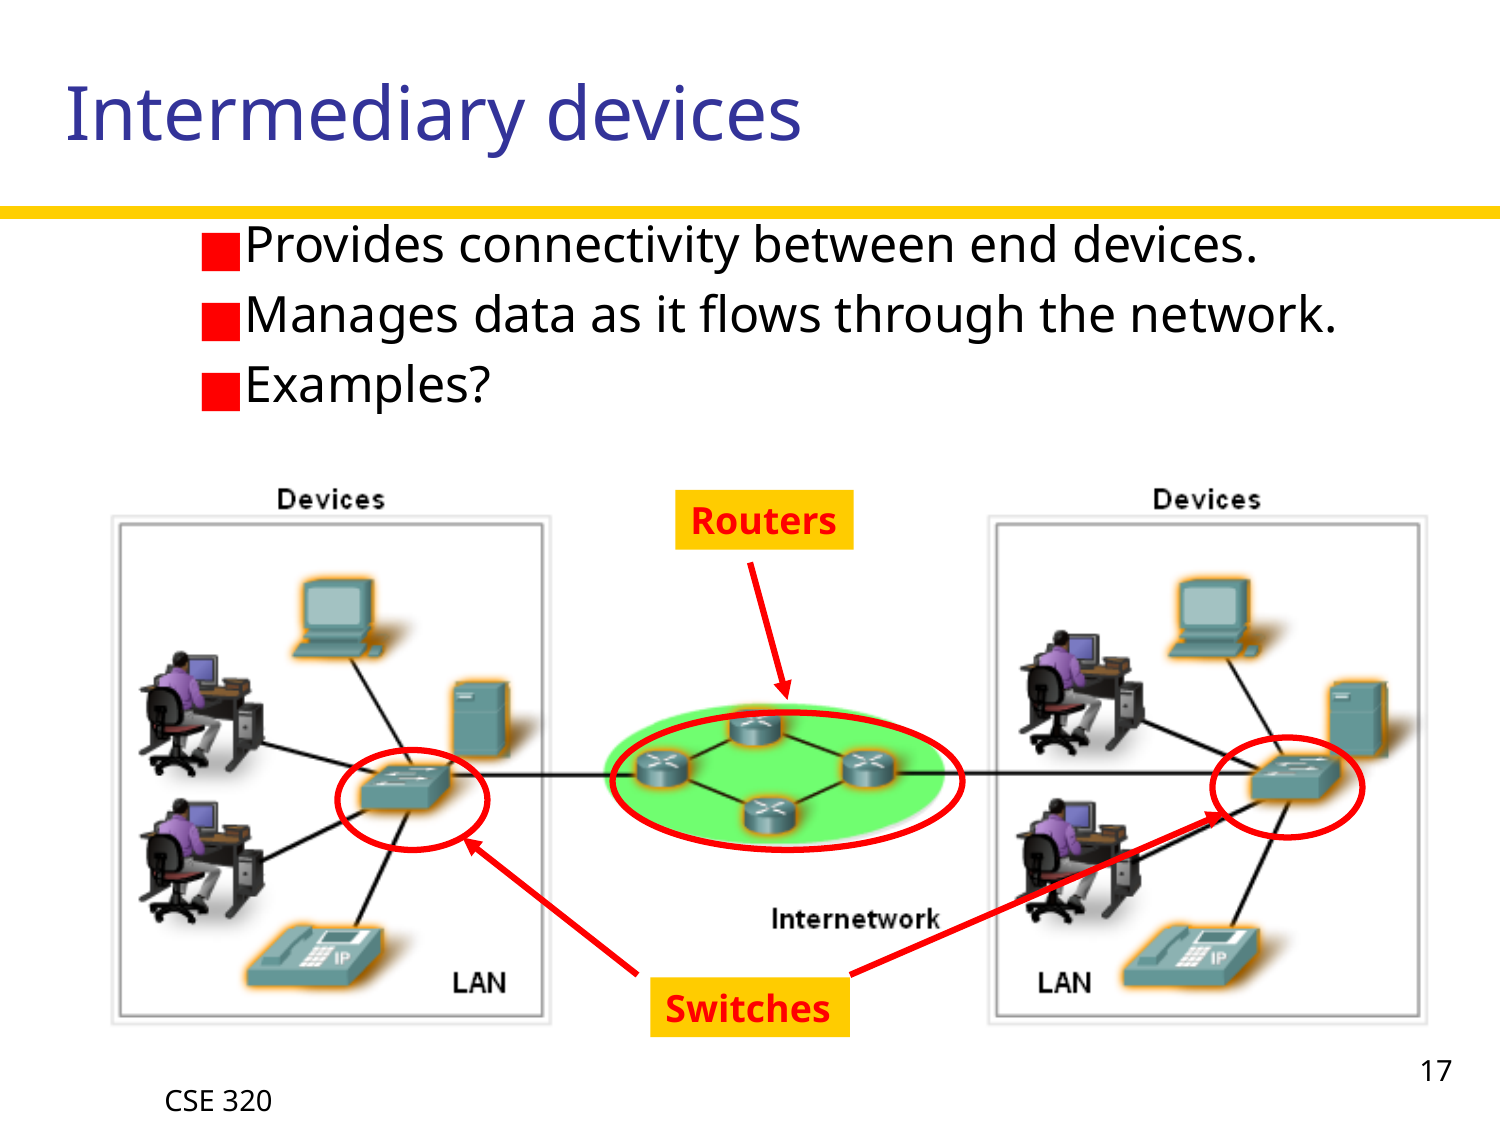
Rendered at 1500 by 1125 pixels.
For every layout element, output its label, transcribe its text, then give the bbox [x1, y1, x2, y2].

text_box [749, 562, 788, 701]
list Provides connectivity between end devices. Manages data as it flows through the network. Examples? [107, 205, 1411, 450]
slide_number ‹#› [1411, 1024, 1468, 1100]
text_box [849, 812, 1226, 976]
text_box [462, 837, 638, 976]
list Provides connectivity between end devices. Manages data as it flows through the network. Examples? [107, 1059, 1411, 1111]
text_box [74, 451, 1438, 1051]
title Intermediary devices [50, 37, 1329, 163]
